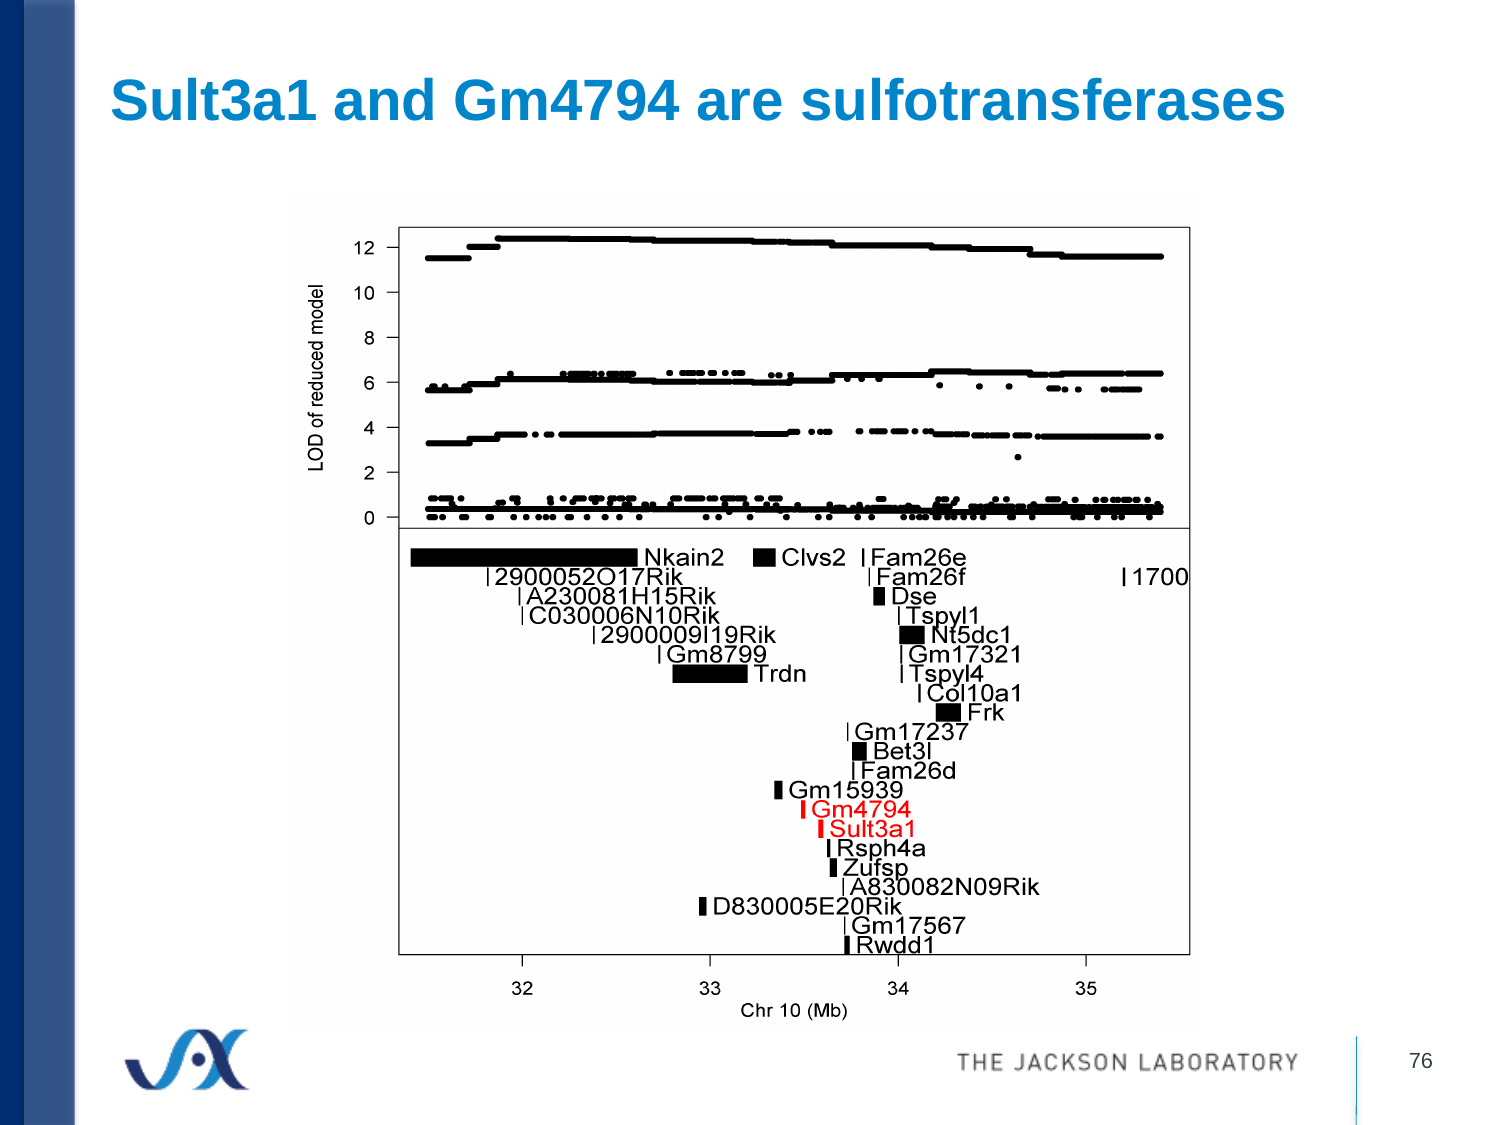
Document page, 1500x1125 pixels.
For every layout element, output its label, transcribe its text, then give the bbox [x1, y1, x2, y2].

picture [289, 194, 1199, 1031]
picture [110, 1011, 268, 1106]
text_box <number> [1097, 1030, 1448, 1090]
text_box Sult3a1 and Gm4794 are sulfotransferases [110, 41, 1448, 140]
picture [957, 1051, 1097, 1076]
